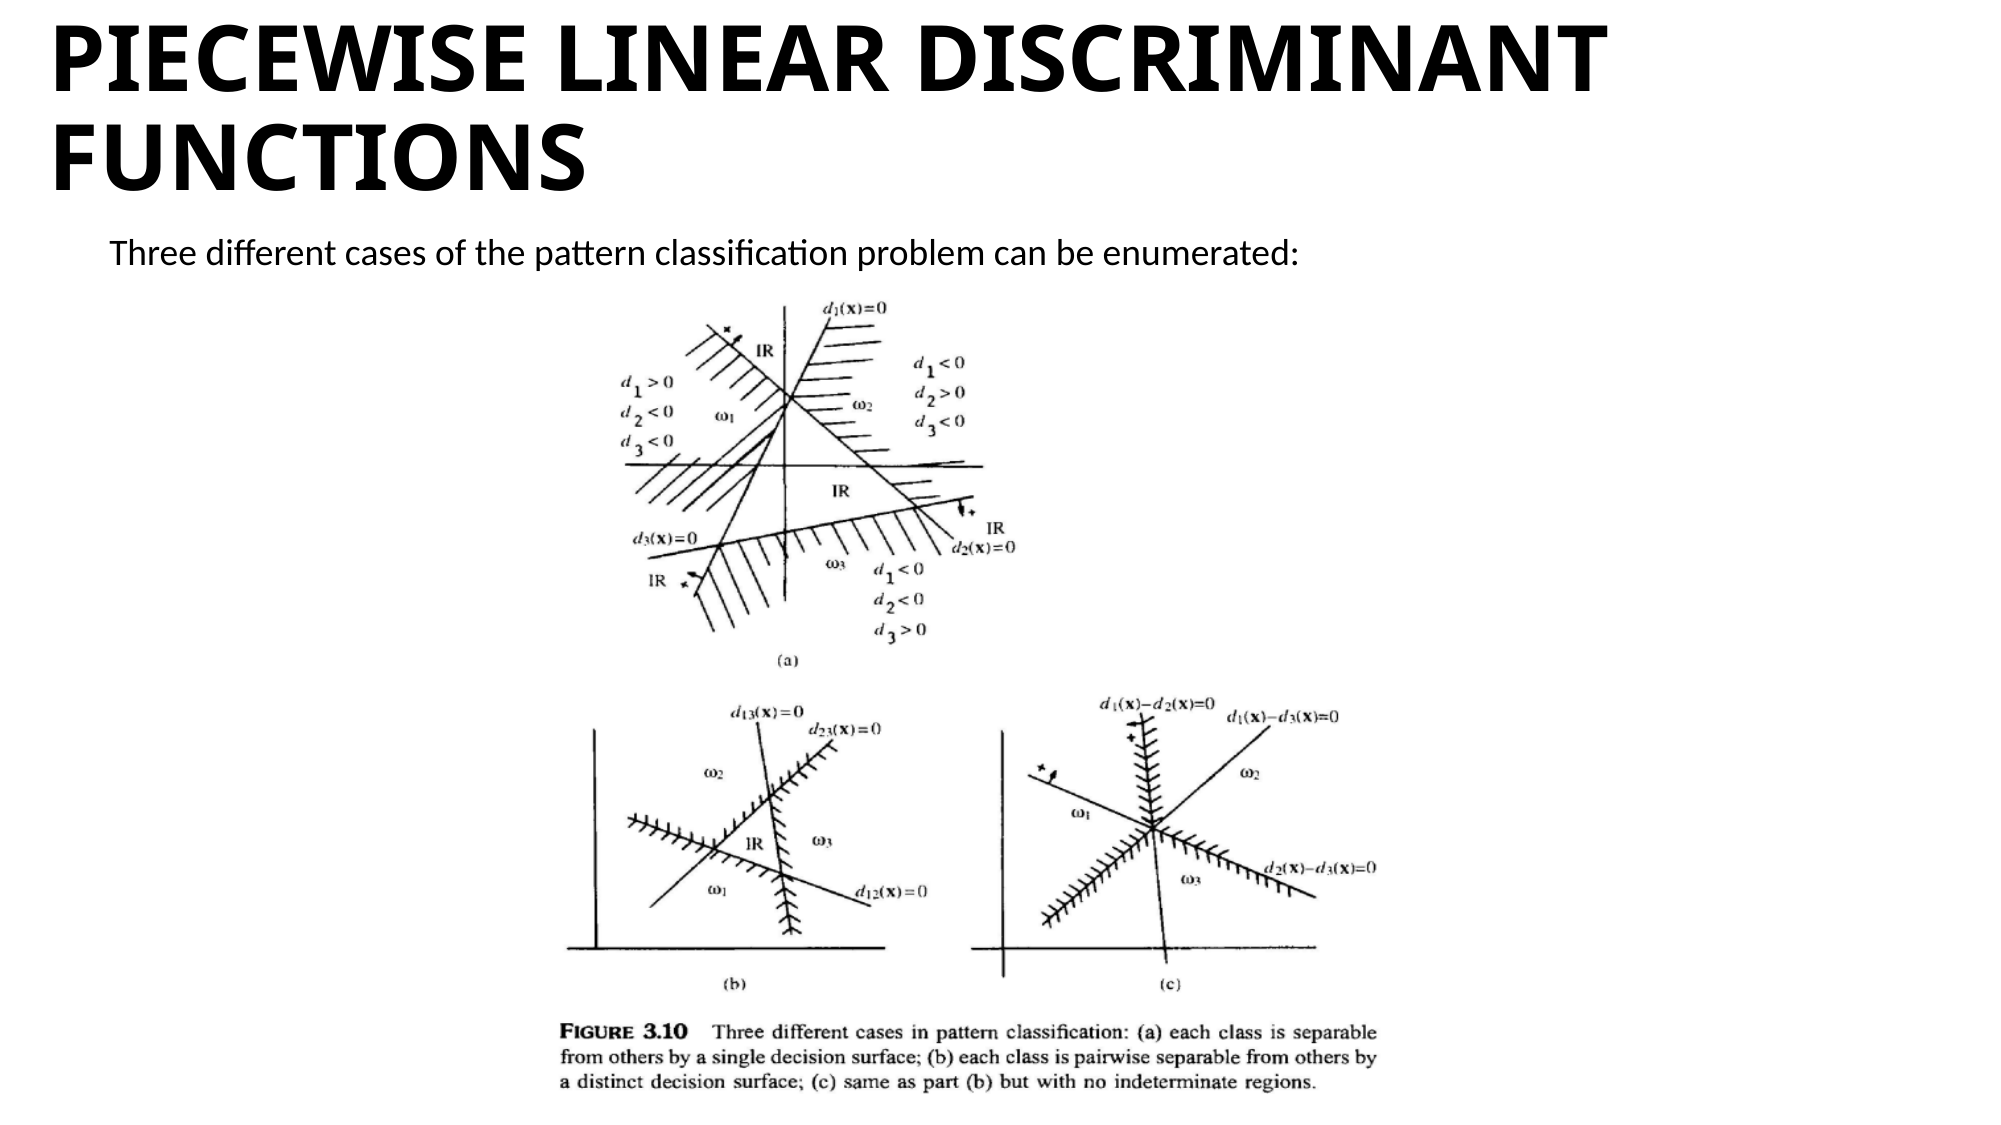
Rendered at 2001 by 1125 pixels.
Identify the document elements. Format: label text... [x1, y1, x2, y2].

picture [534, 280, 1399, 1095]
title PIECEWISE LINEAR DISCRIMINANT FUNCTIONS [33, 3, 1967, 221]
text_box Three different cases of the pattern classification problem can be enumerated: [94, 221, 1787, 281]
